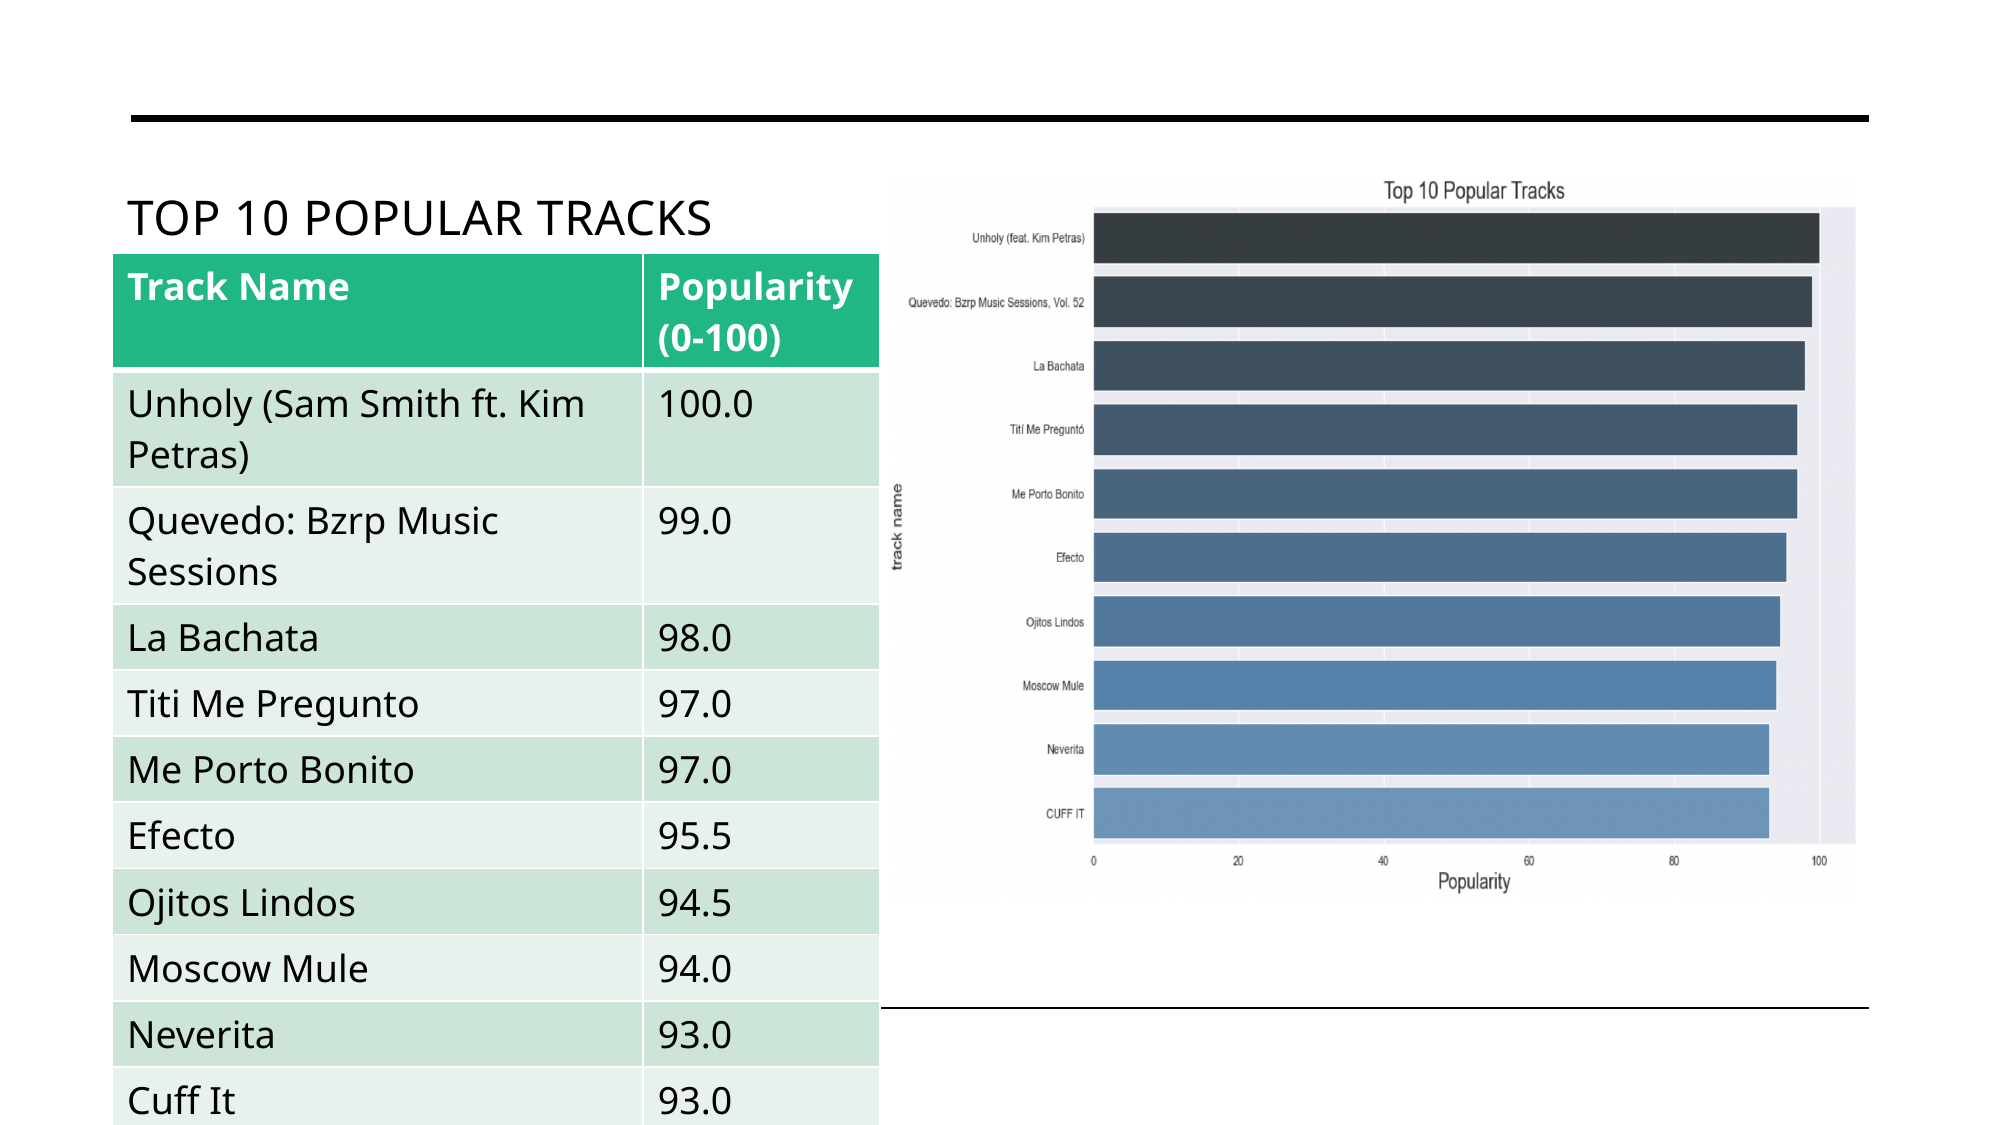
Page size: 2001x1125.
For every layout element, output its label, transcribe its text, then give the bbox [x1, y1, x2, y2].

table_header Track Name [113, 254, 642, 367]
table_cell Moscow Mule [113, 935, 642, 1000]
table_cell 97.0 [644, 671, 879, 735]
table_cell 93.0 [644, 1002, 879, 1066]
table_cell 95.5 [644, 803, 879, 868]
table_cell La Bachata [113, 605, 642, 669]
title Top 10 popular tracks [112, 154, 806, 252]
picture [882, 174, 1968, 962]
table_header Popularity (0-100) [644, 254, 879, 367]
table_cell 93.0 [644, 1068, 879, 1125]
table_cell Me Porto Bonito [113, 737, 642, 801]
table_cell 94.5 [644, 869, 879, 934]
table_cell Neverita [113, 1002, 642, 1066]
table_cell Titi Me Pregunto [113, 671, 642, 735]
table_cell Quevedo: Bzrp Music Sessions [113, 488, 642, 603]
table_cell Unholy (Sam Smith ft. Kim Petras) [113, 373, 642, 486]
table_cell 94.0 [644, 935, 879, 1000]
table_cell 97.0 [644, 737, 879, 801]
table_cell 99.0 [644, 488, 879, 603]
table_cell 98.0 [644, 605, 879, 669]
table_cell Cuff It [113, 1068, 642, 1125]
table_cell 100.0 [644, 373, 879, 486]
table_cell Ojitos Lindos [113, 869, 642, 934]
table_cell Efecto [113, 803, 642, 868]
